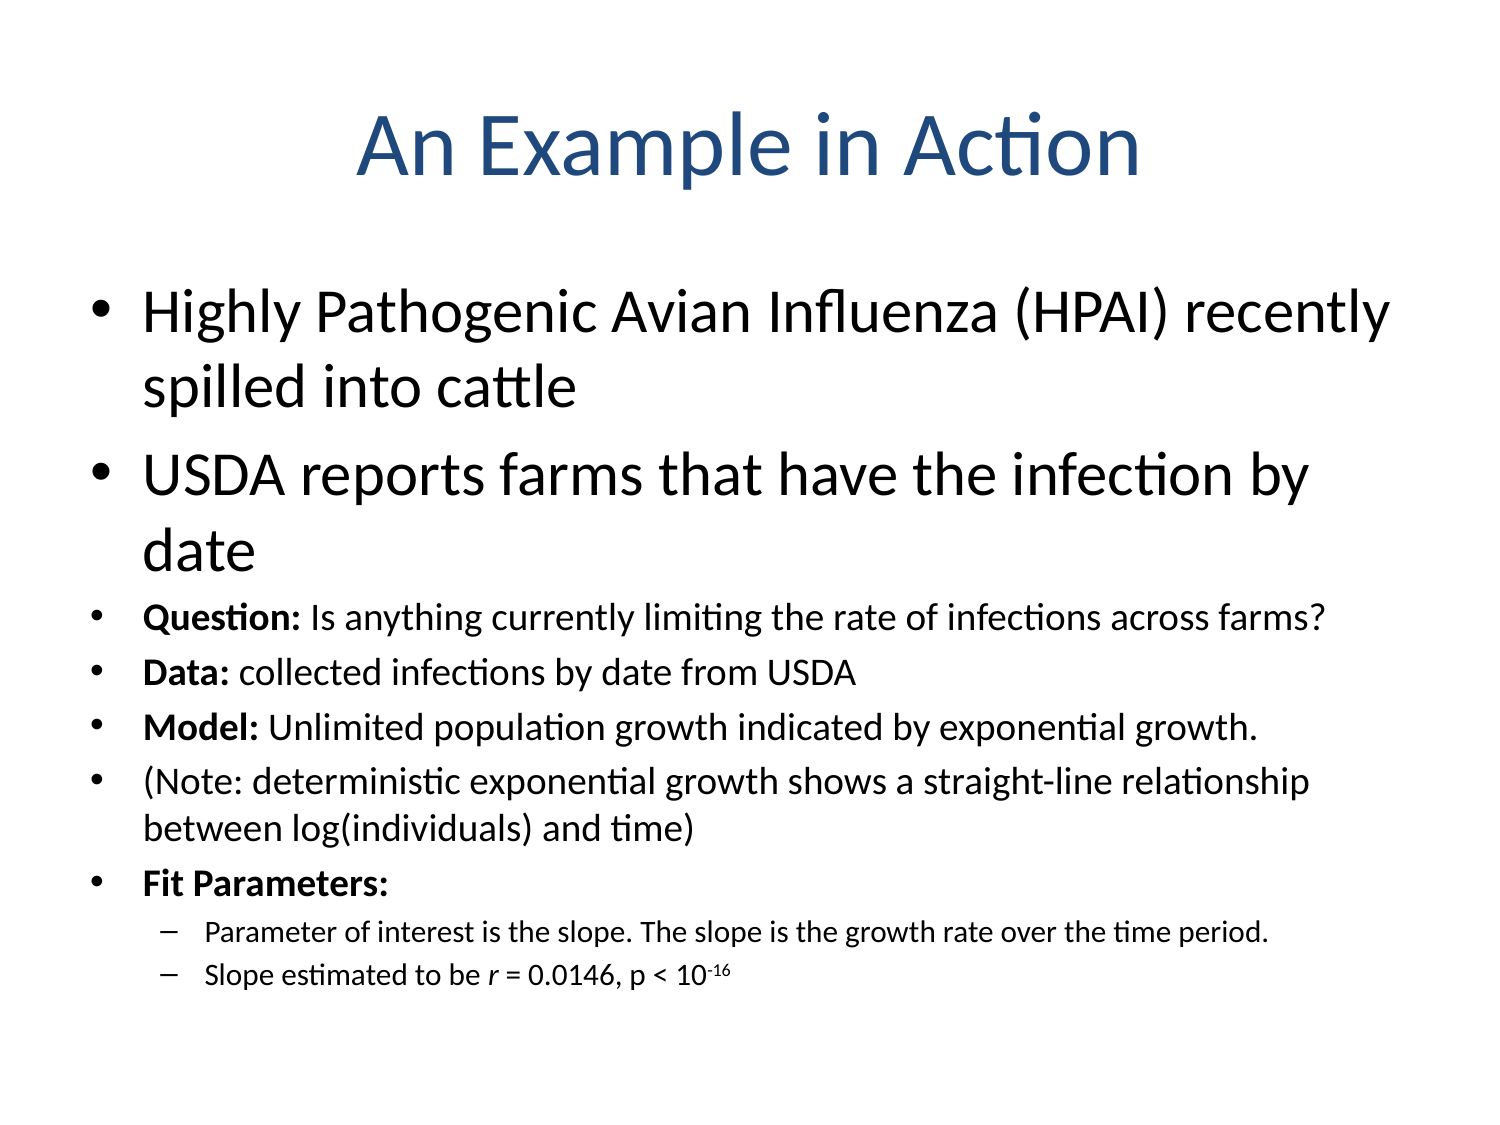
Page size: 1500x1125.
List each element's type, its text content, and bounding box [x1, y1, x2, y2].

list Highly Pathogenic Avian Influenza (HPAI) recently spilled into cattle USDA reports farms that have the infection by date Question: Is anything currently limiting the rate of infections across farms? Data: collected infections by date from USDA Model: Unlimited population growth indicated by exponential growth. (Note: deterministic exponential growth shows a straight-line relationship between log(individuals) and time) Fit Parameters: Parameter of interest is the slope. The slope is the growth rate over the time period. Slope estimated to be r = 0.0146, p < 10-16 [75, 262, 1450, 1005]
title An Example in Action [75, 45, 1425, 233]
